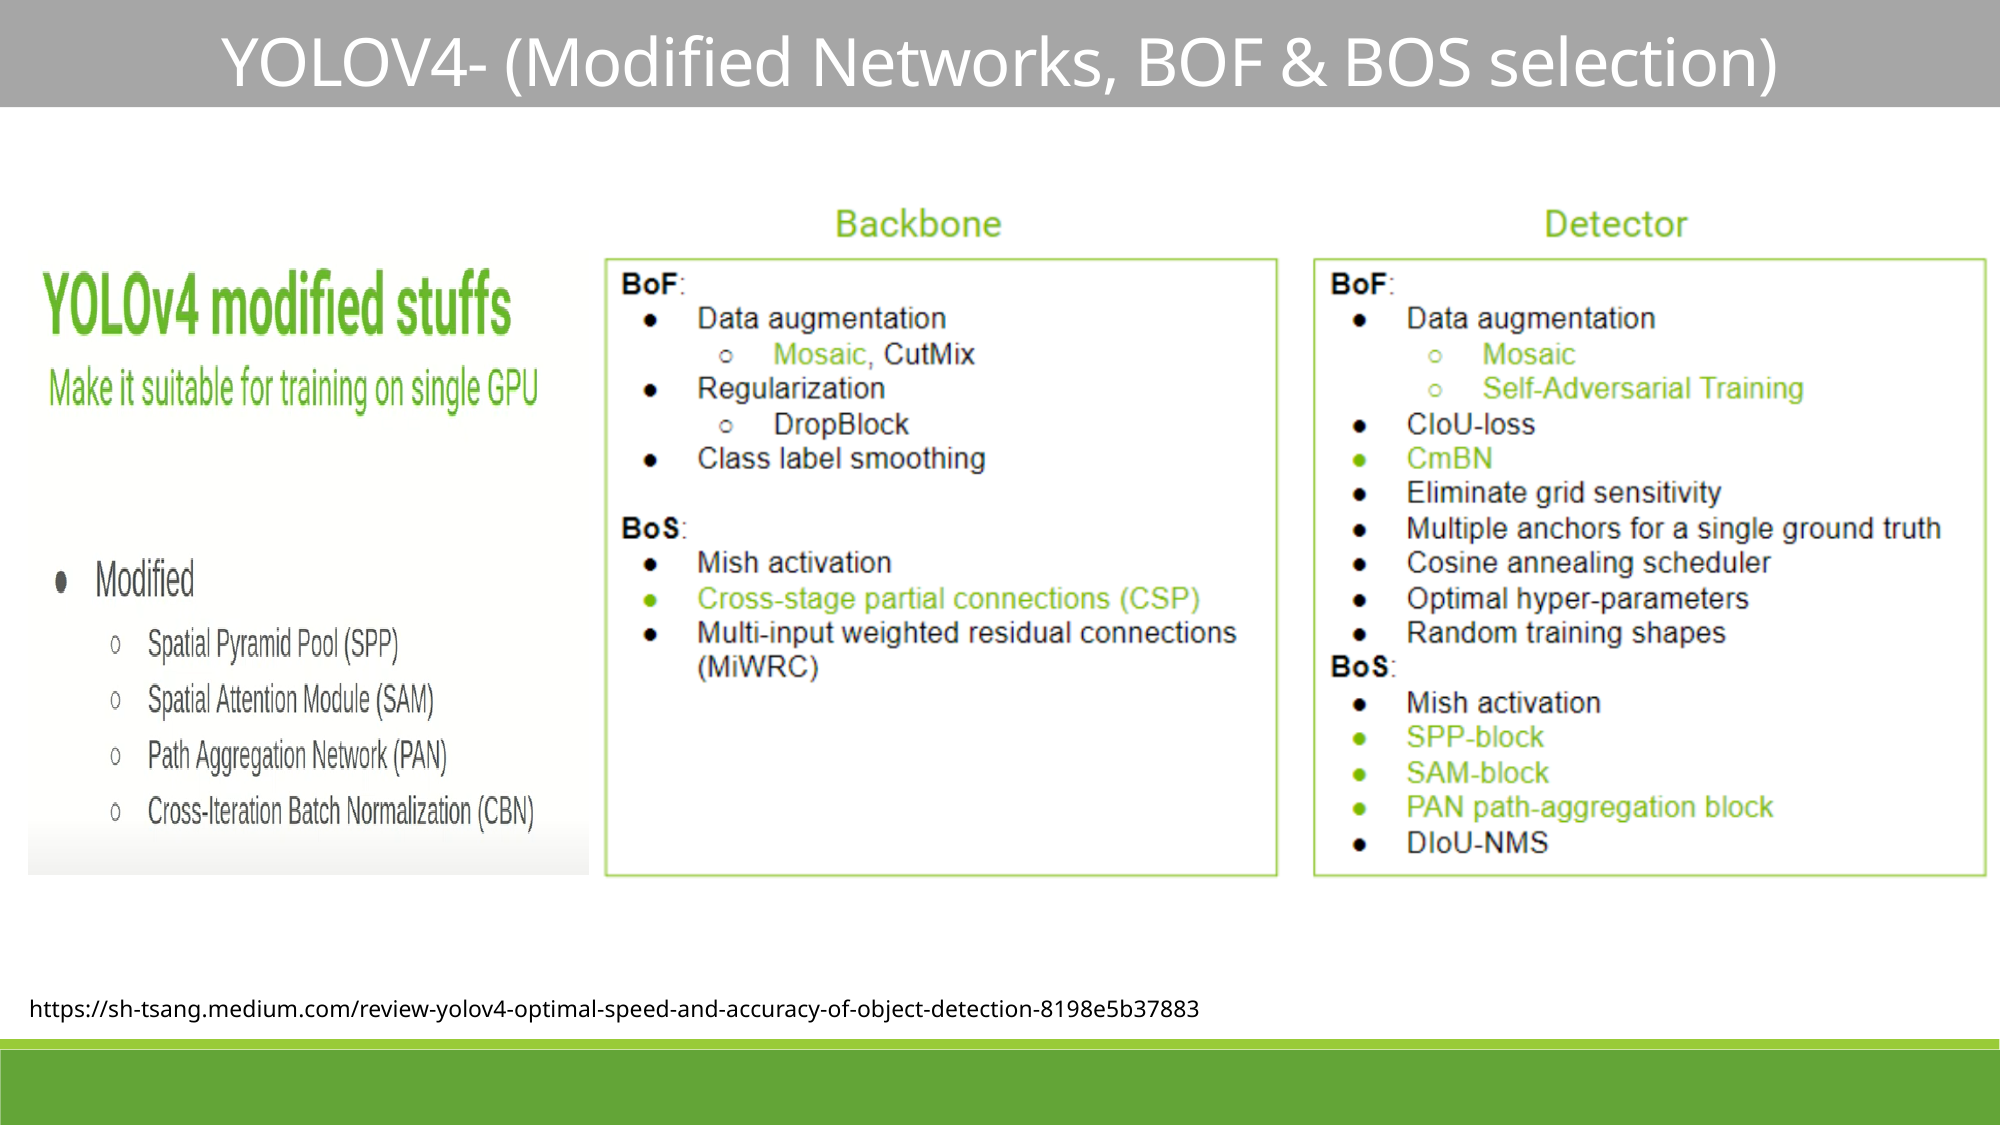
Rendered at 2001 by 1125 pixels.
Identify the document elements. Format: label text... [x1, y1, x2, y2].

text_box YOLOV4- (Modified Networks, BOF & BOS selection) [0, 0, 2000, 108]
text_box https://sh-tsang.medium.com/review-yolov4-optimal-speed-and-accuracy-of-object-detection-8198e5b37883 [14, 987, 1786, 1030]
picture [27, 190, 2000, 886]
